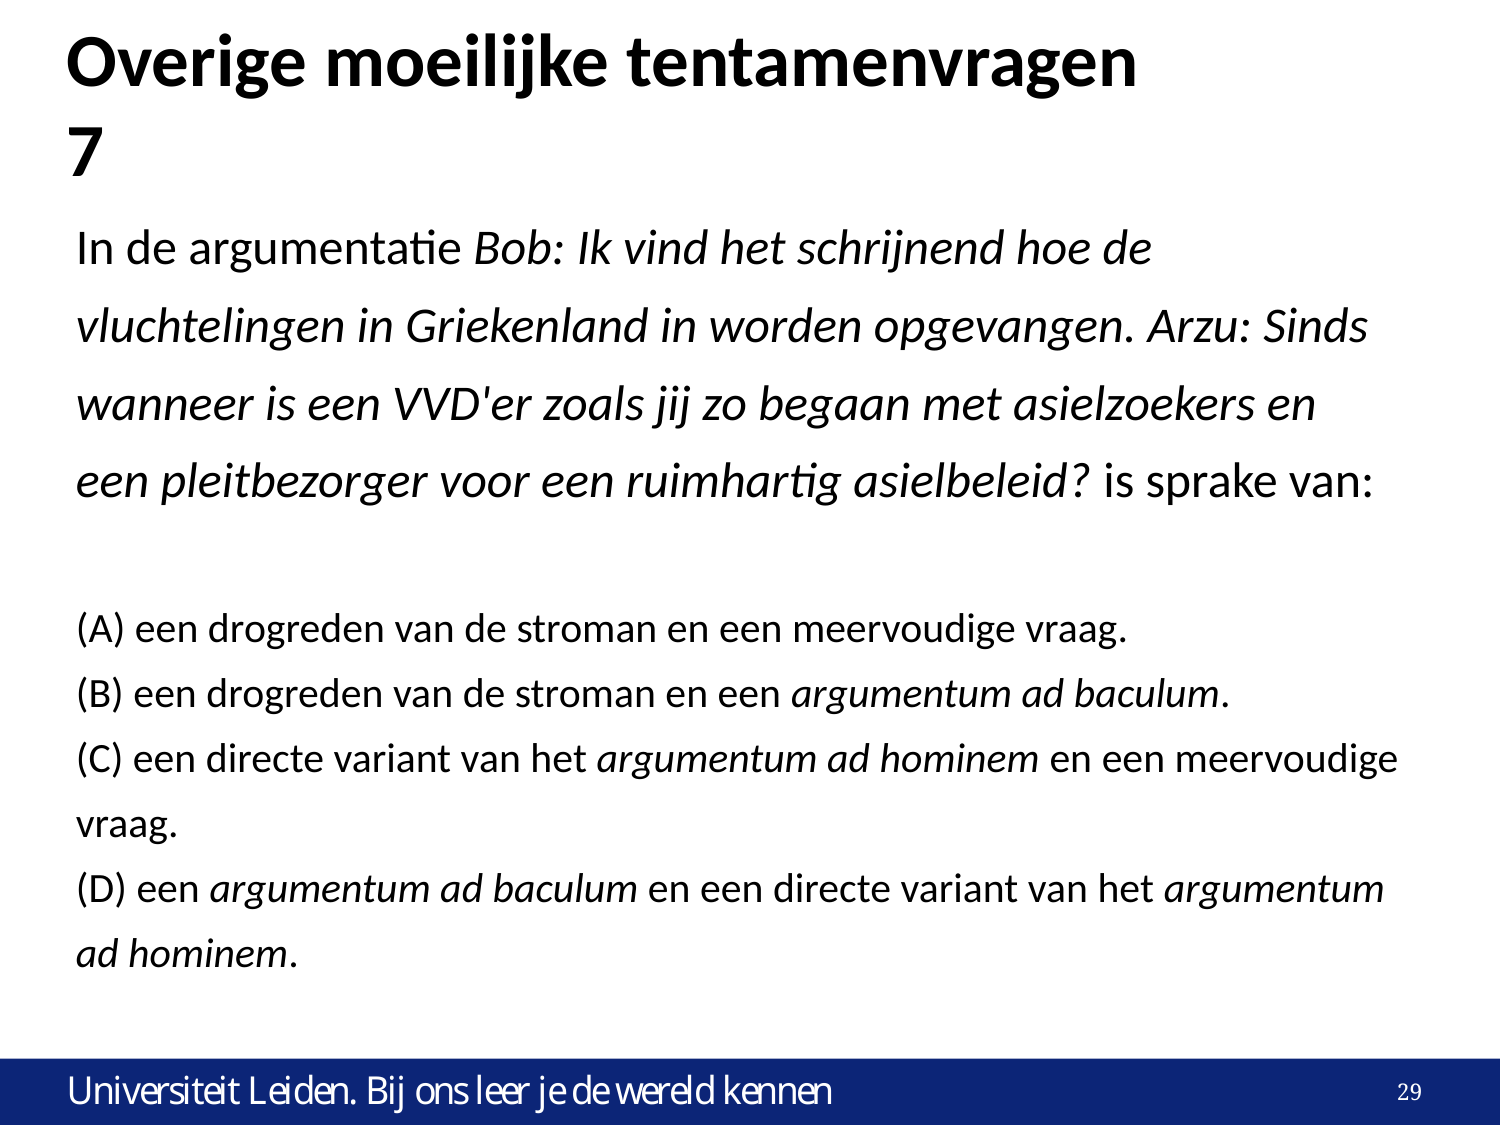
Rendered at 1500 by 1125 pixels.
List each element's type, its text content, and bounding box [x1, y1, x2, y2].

title Overige moeilijke tentamenvragen 7 [66, 66, 1434, 138]
text_box In de argumentatie Bob: Ik vind het schrijnend hoe de vluchtelingen in Griekenland in worden opgevangen. Arzu: Sinds wanneer is een VVD'er zoals jij zo begaan met asielzoekers en een pleitbezorger voor een ruimhartig asielbeleid? is sprake van: (A) een drogreden van de stroman en een meervoudige vraag. (B) een drogreden van de stroman en een argumentum ad baculum. (C) een directe variant van het argumentum ad hominem en een meervoudige vraag. (D) een argumentum ad baculum en een directe variant van het argumentum ad hominem. [60, 160, 1418, 1012]
